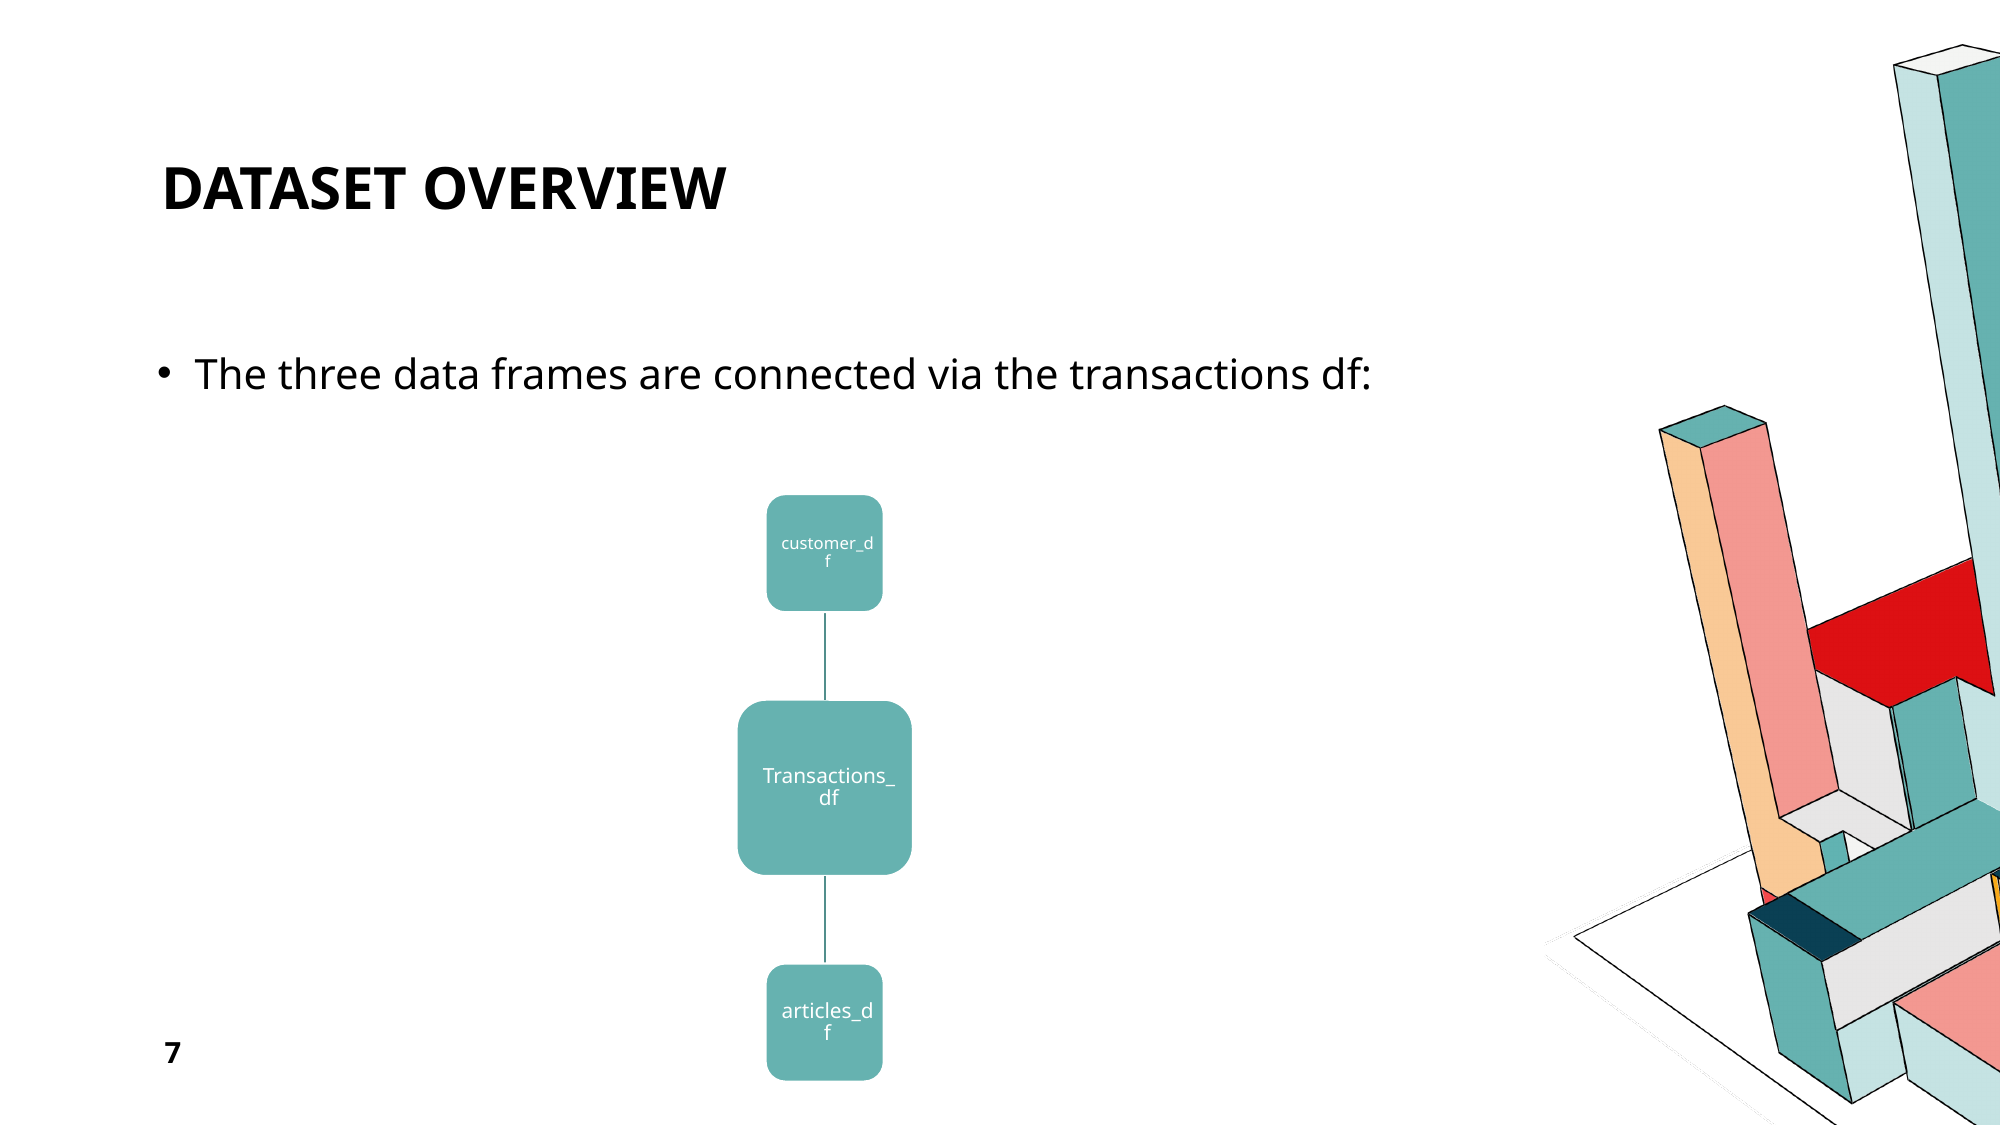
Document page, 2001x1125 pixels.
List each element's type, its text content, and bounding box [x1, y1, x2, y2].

list The three data frames are connected via the transactions df: [142, 339, 1508, 951]
picture [1544, 43, 2000, 1125]
title Dataset overview [146, 11, 1508, 230]
slide_number 7 [149, 1024, 588, 1085]
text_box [326, 494, 1323, 1082]
